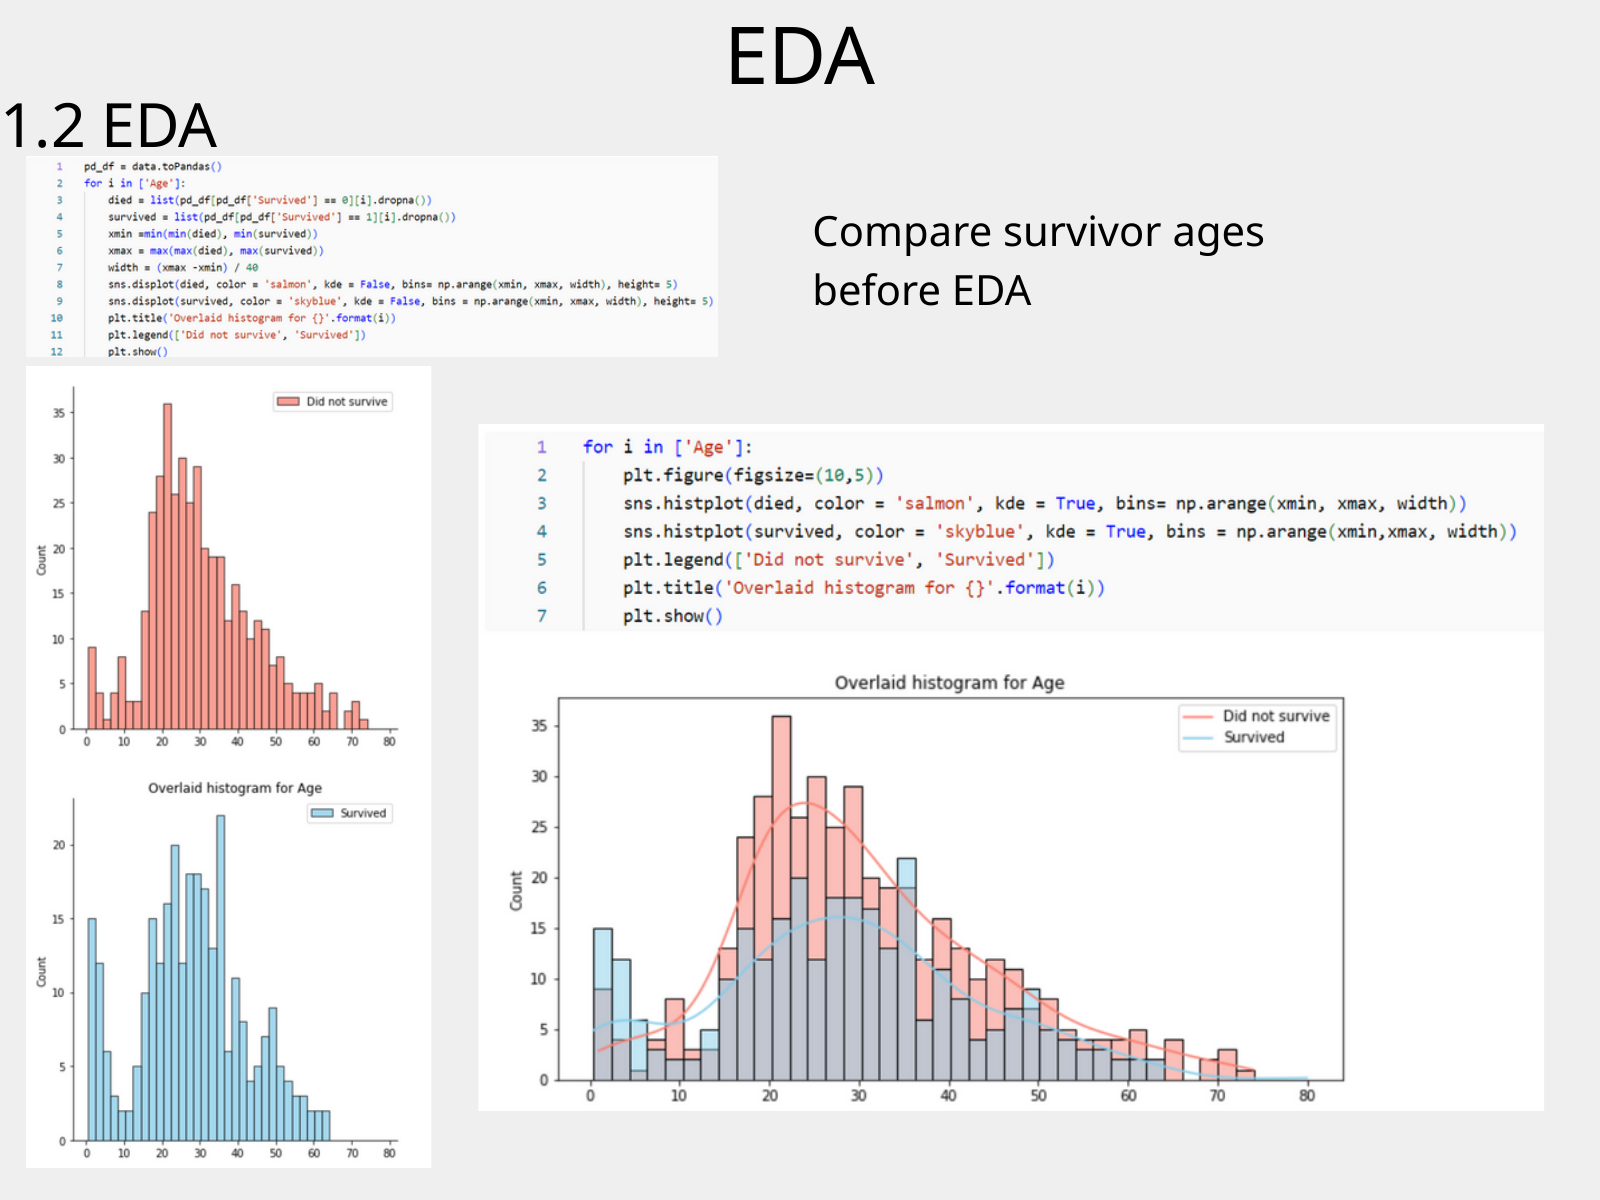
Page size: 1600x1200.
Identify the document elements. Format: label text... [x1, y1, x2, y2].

text_box [478, 424, 1545, 1111]
text_box [26, 160, 718, 357]
text_box EDA [0, 0, 1600, 101]
text_box Compare survivor ages before EDA [812, 196, 1313, 314]
text_box [25, 366, 432, 1168]
text_box 1.2 EDA [0, 101, 1600, 160]
